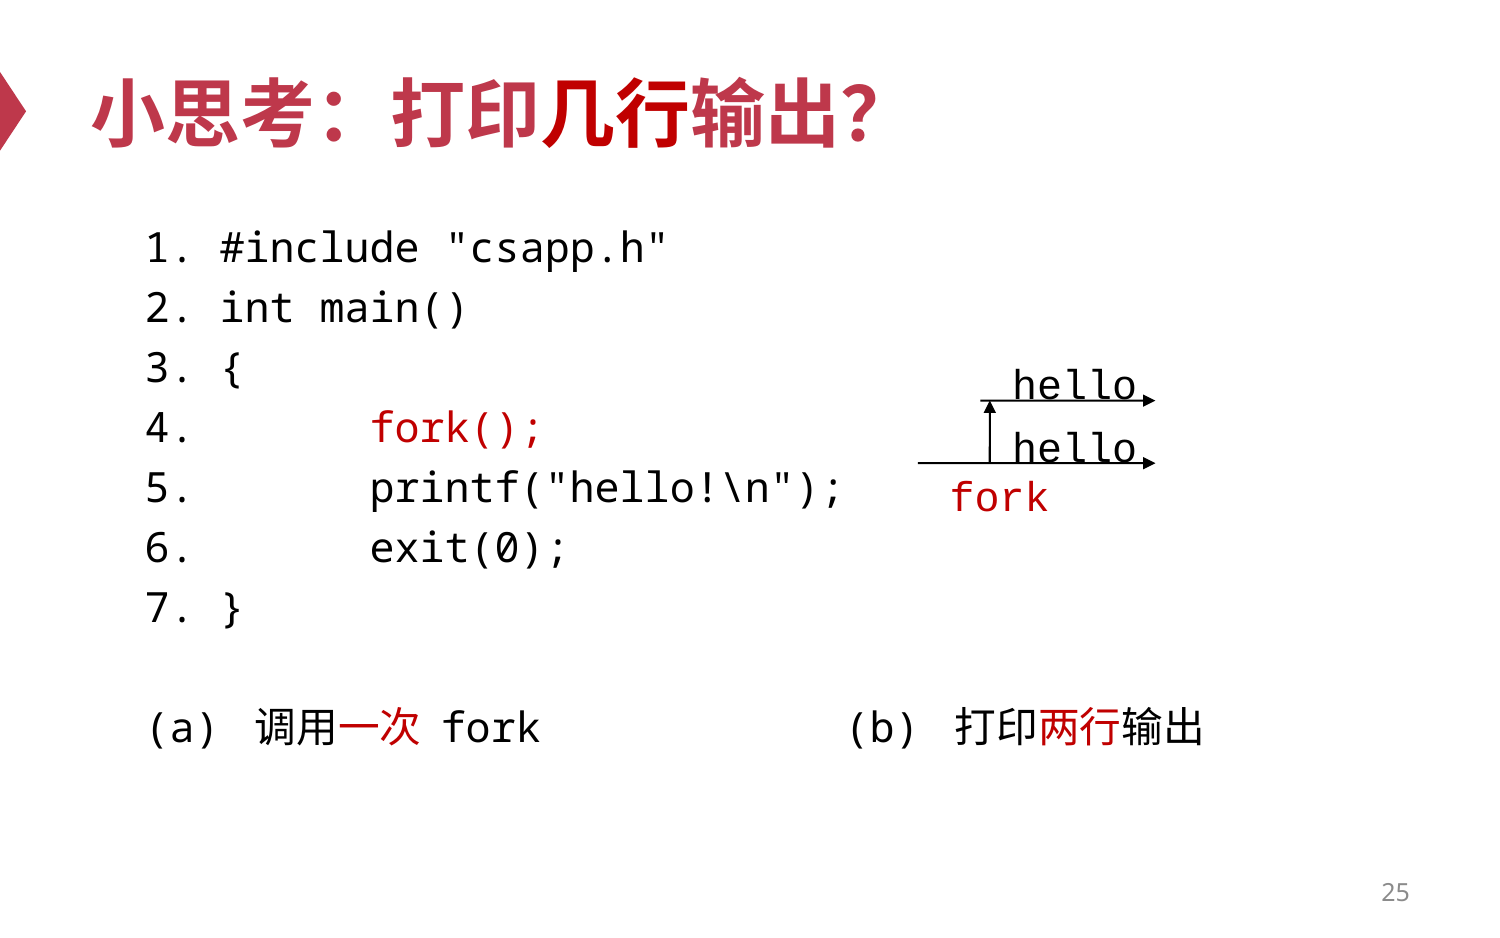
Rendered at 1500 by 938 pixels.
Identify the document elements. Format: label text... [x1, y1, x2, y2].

slide_number 25 [1074, 868, 1425, 919]
text_box [1145, 457, 1156, 469]
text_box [933, 350, 1140, 528]
text_box #include "csapp.h" int main() { fork(); printf("hello!\n"); exit(0); } (a) 调用一次 fork (b) 打印两行输出 [129, 203, 1371, 819]
title 小思考：打印几行输出？ [75, 37, 1425, 186]
text_box [1145, 395, 1156, 406]
